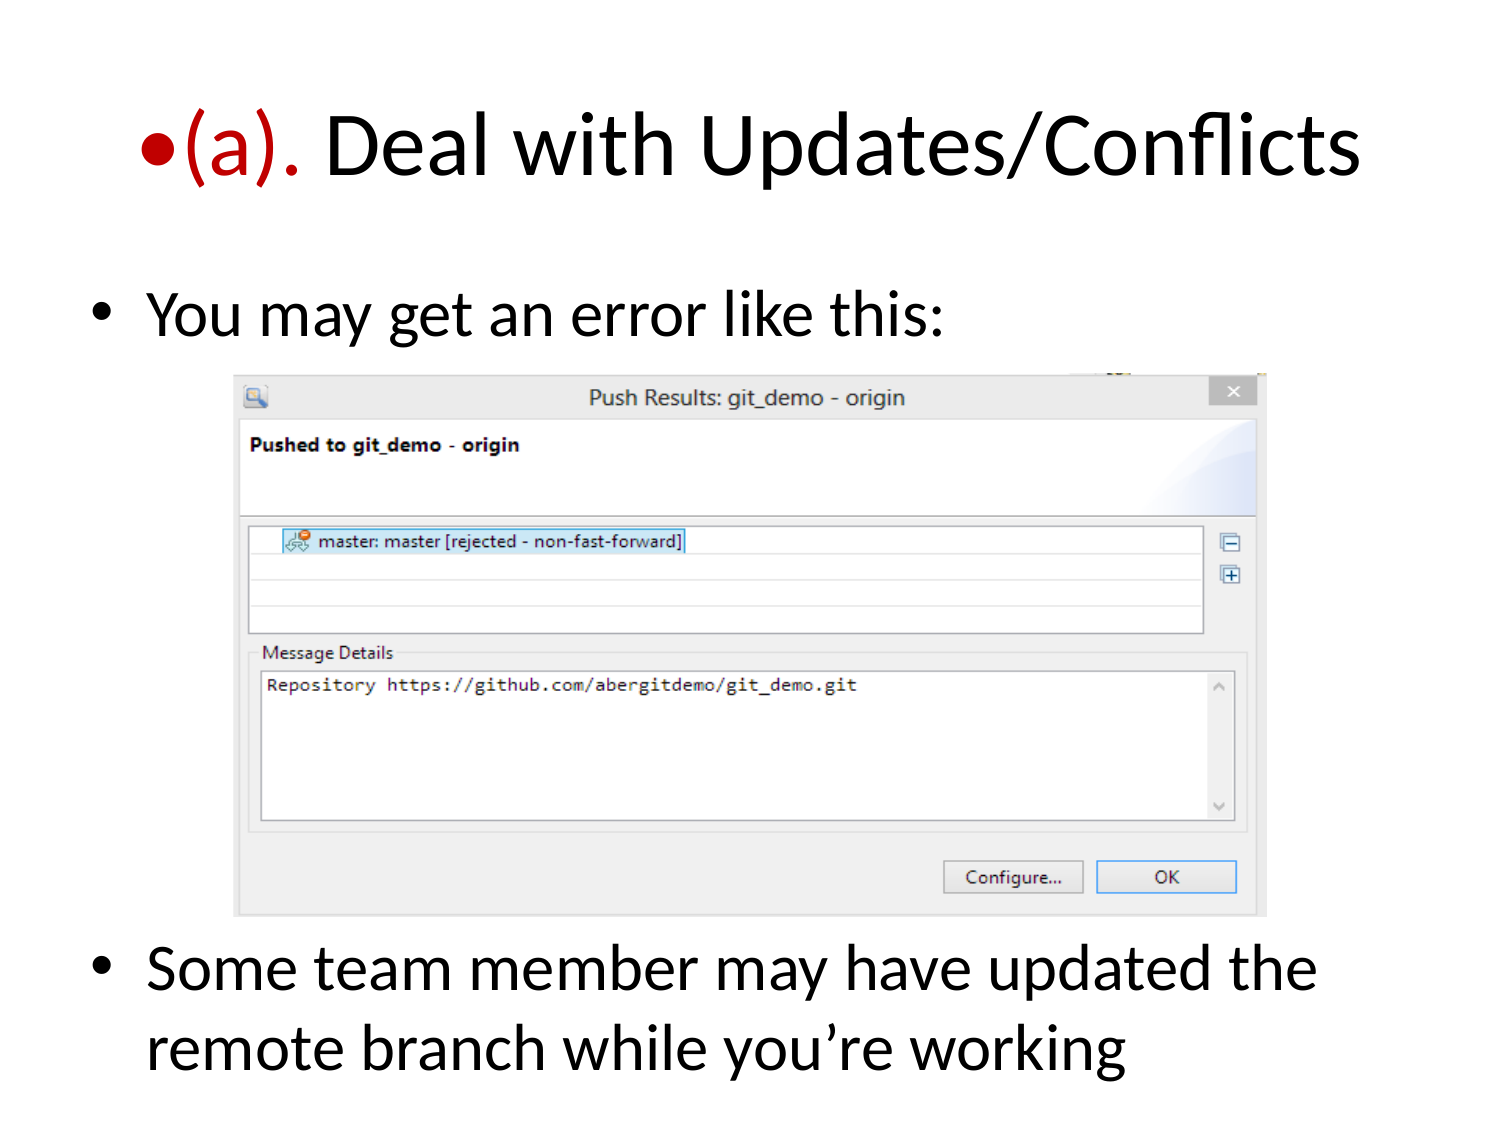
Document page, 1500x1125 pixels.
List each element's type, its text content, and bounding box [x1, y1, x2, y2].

title •(a). Deal with Updates/Conflicts [75, 45, 1425, 233]
list You may get an error like this: Some team member may have updated the remote branch while you’re working [75, 262, 1425, 1125]
picture [233, 373, 1267, 918]
